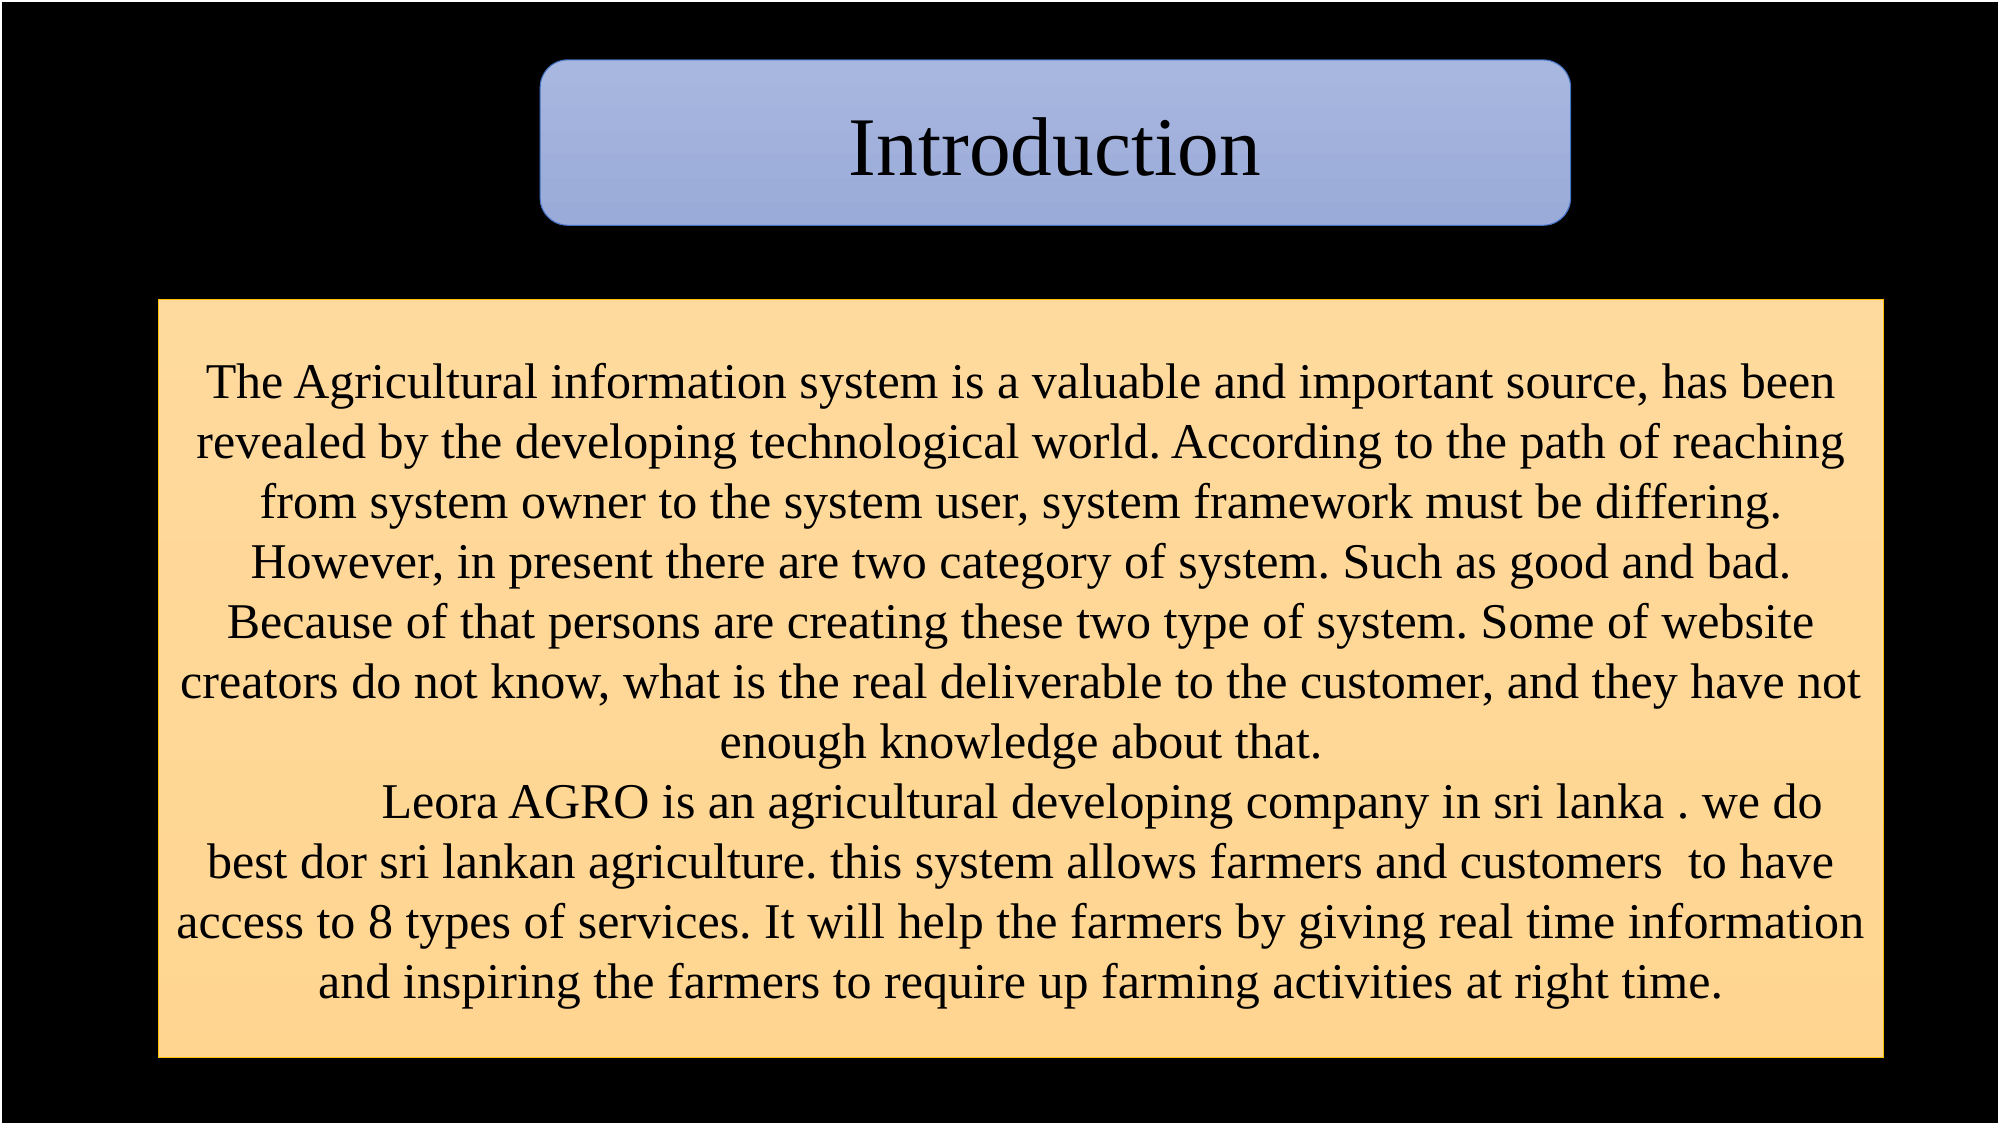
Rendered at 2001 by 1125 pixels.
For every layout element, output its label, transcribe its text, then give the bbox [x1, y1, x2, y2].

text_box Introduction [539, 59, 1572, 226]
text_box The Agricultural information system is a valuable and important source, has been revealed by the developing technological world. According to the path of reaching from system owner to the system user, system framework must be differing. However, in present there are two category of system. Such as good and bad. Because of that persons are creating these two type of system. Some of website creators do not know, what is the real deliverable to the customer, and they have not enough knowledge about that. Leora AGRO is an agricultural developing company in sri lanka . we do best dor sri lankan agriculture. this system allows farmers and customers to have access to 8 types of services. It will help the farmers by giving real time information and inspiring the farmers to require up farming activities at right time. [158, 299, 1884, 1058]
text_box [0, 0, 2000, 1125]
